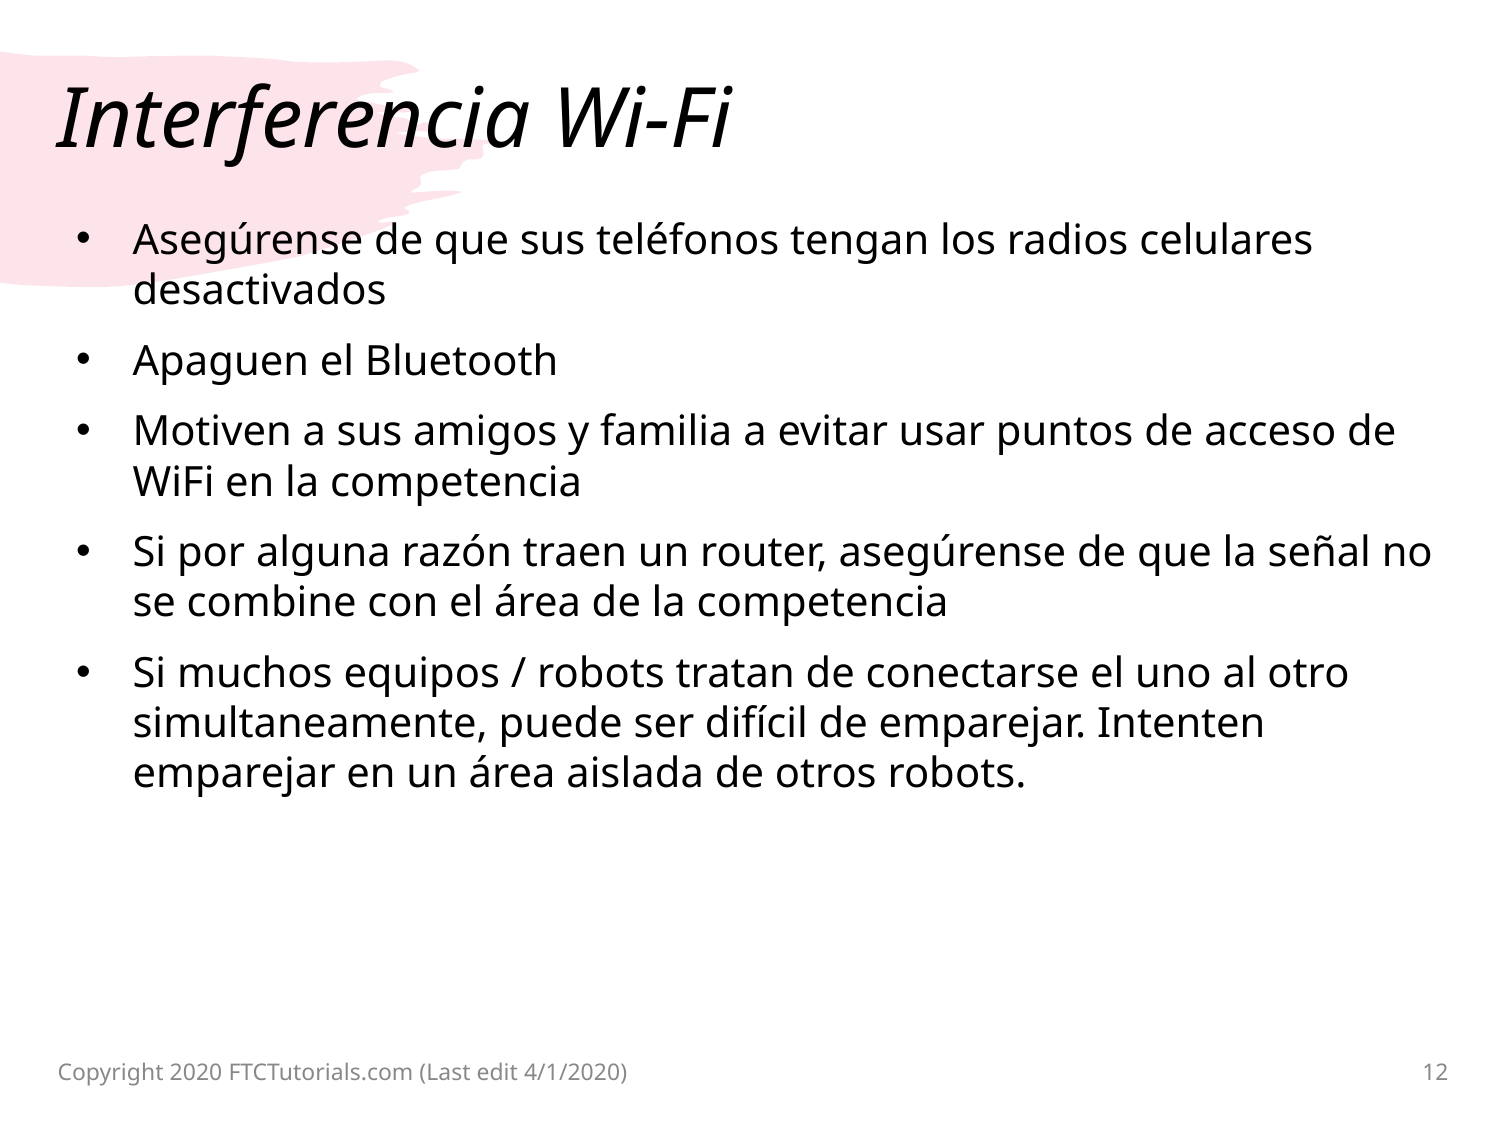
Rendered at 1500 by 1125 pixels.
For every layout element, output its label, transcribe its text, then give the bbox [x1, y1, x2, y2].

list Asegúrense de que sus teléfonos tengan los radios celulares desactivados Apaguen el Bluetooth Motiven a sus amigos y familia a evitar usar puntos de acceso de WiFi en la competencia Si por alguna razón traen un router, asegúrense de que la señal no se combine con el área de la competencia Si muchos equipos / robots tratan de conectarse el uno al otro simultaneamente, puede ser difícil de emparejar. Intenten emparejar en un área aislada de otros robots. [42, 204, 1464, 1030]
slide_number 12 [1378, 1042, 1464, 1103]
title Interferencia Wi-Fi [42, 59, 1464, 182]
footer Copyright 2020 FTCTutorials.com (Last edit 4/1/2020) [42, 1042, 718, 1103]
